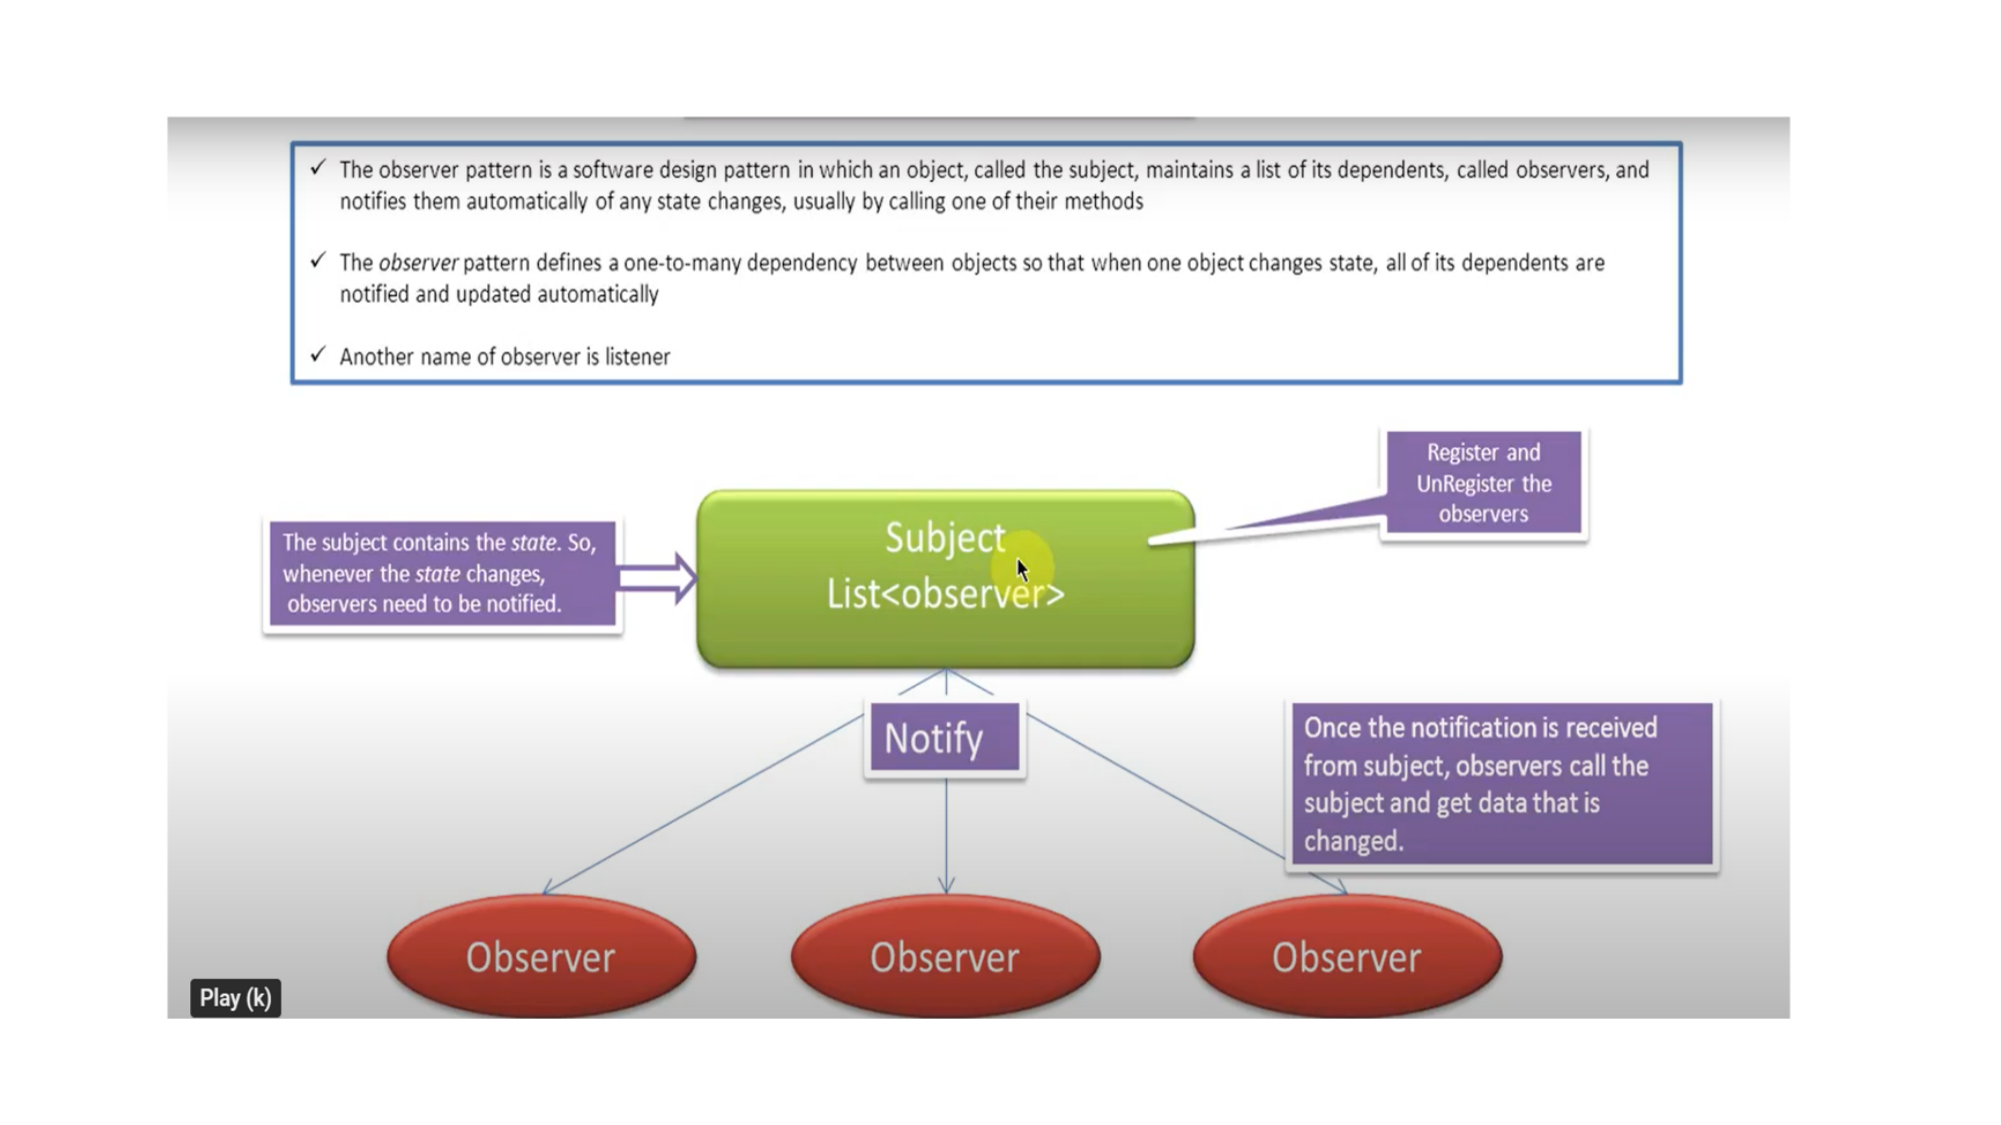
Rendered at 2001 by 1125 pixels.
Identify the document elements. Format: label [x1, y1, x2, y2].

list [85, 68, 1934, 1037]
